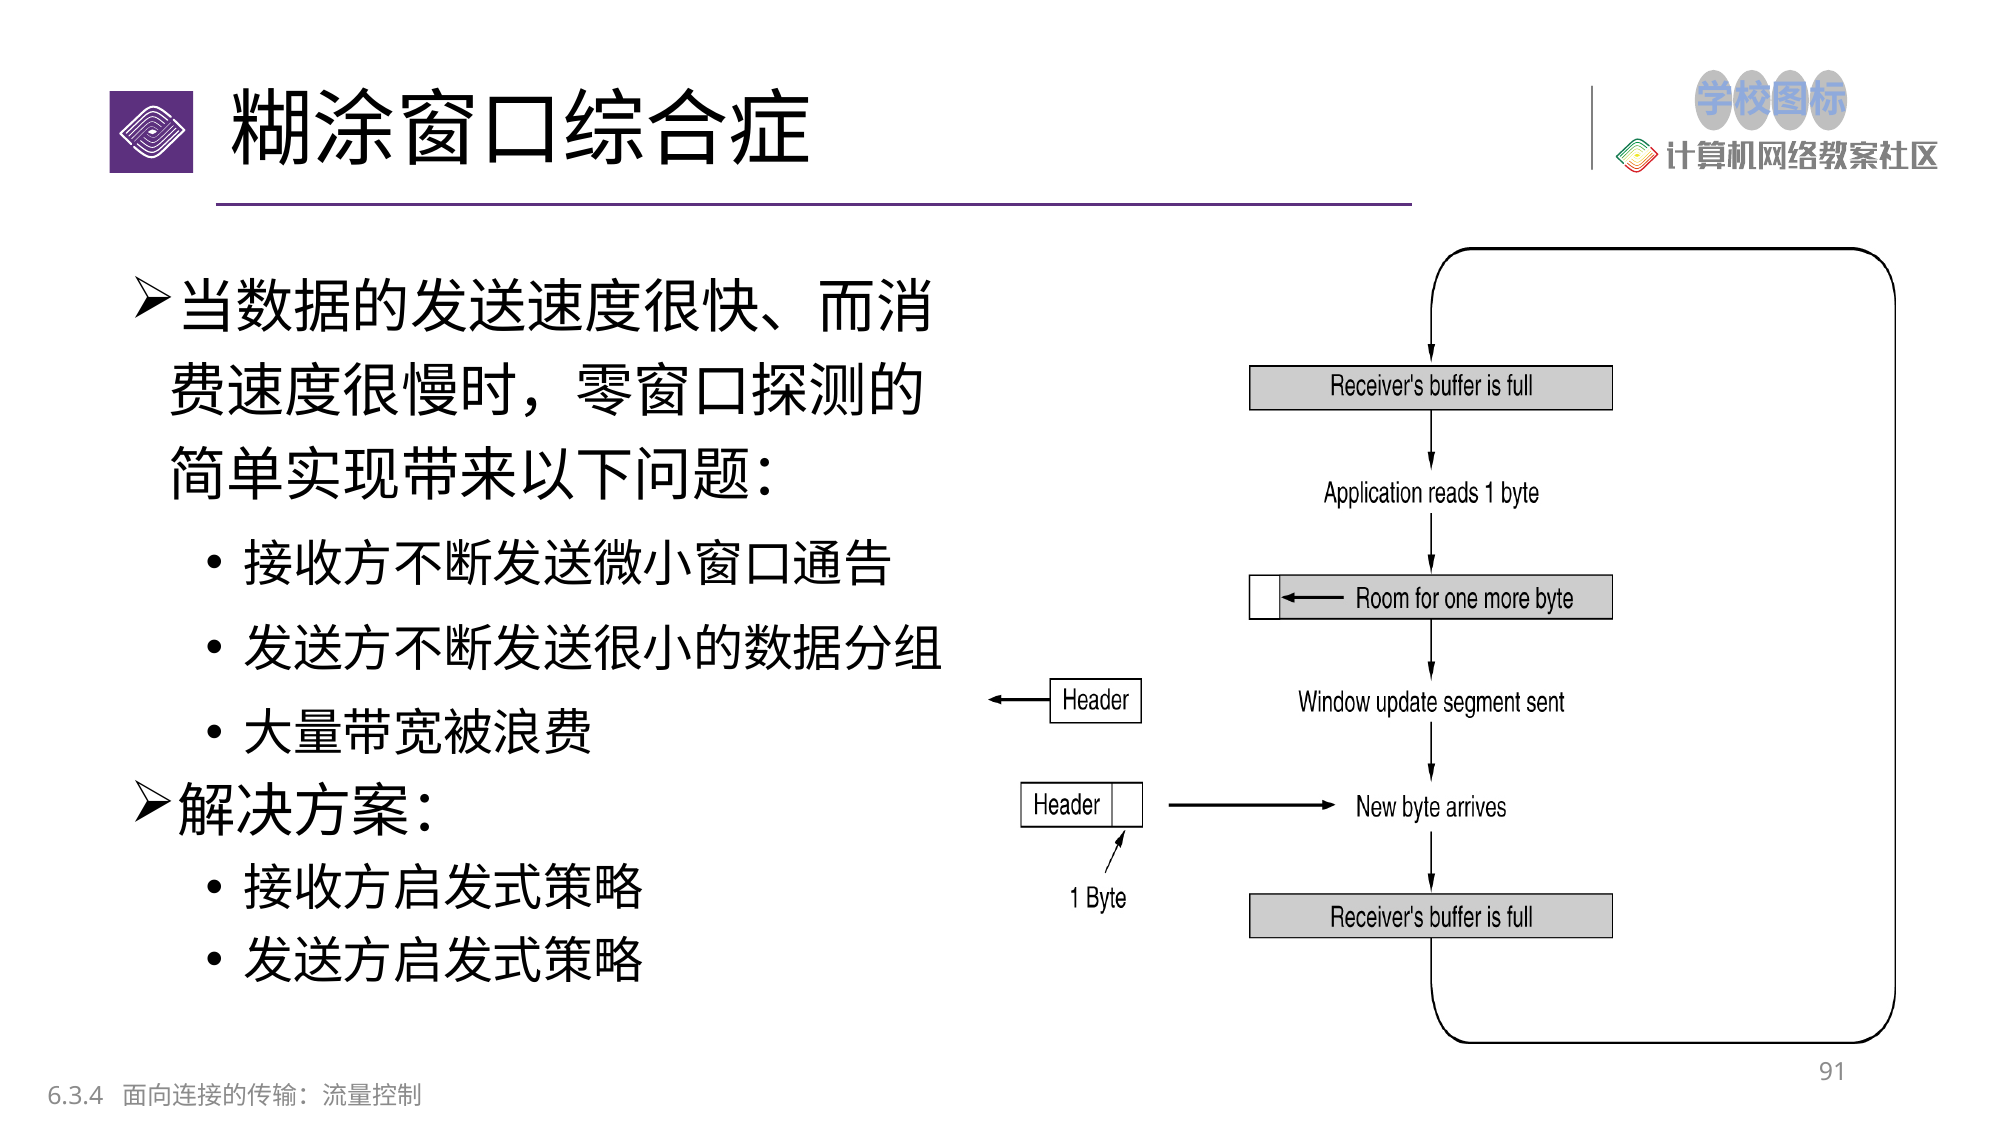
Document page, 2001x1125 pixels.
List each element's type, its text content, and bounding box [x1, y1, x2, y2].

picture [988, 247, 1896, 1044]
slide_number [32, 1064, 508, 1125]
slide_number 91 [1412, 1044, 1863, 1103]
list 当数据的发送速度很快、而消费速度很慢时，零窗口探测的简单实现带来以下问题： 接收方不断发送微小窗口通告 发送方不断发送很小的数据分组 大量带宽被浪费 解决方案： 接收方启发式策略 发送方启发式策略 [115, 247, 960, 1018]
title 糊涂窗口综合症 [214, 59, 1591, 205]
